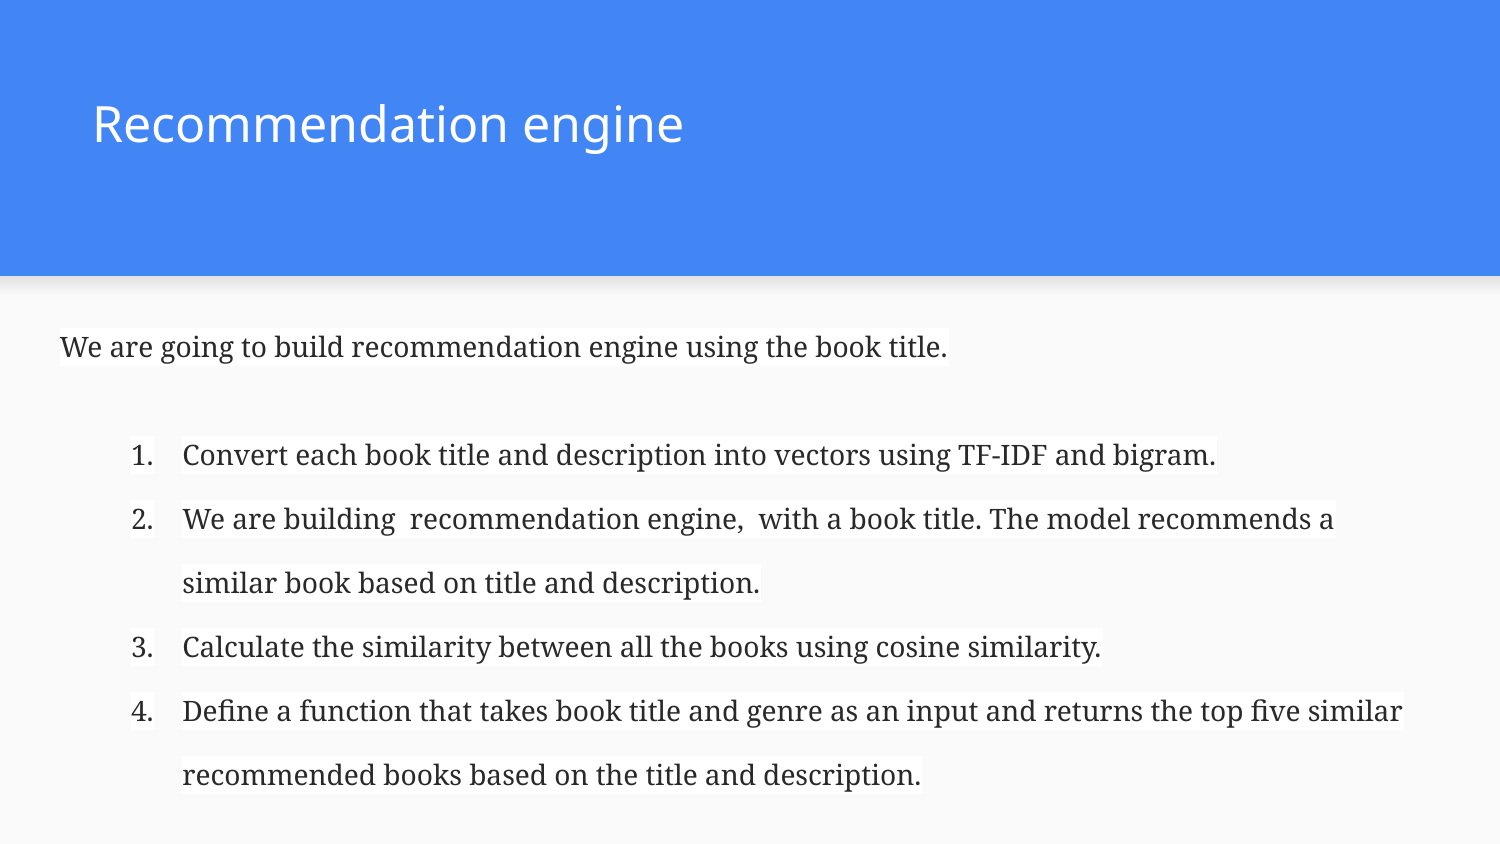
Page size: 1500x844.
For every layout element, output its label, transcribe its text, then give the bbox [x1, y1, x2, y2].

list We are going to build recommendation engine using the book title. Convert each book title and description into vectors using TF-IDF and bigram. We are building recommendation engine, with a book title. The model recommends a similar book based on title and description. Calculate the similarity between all the books using cosine similarity. Define a function that takes book title and genre as an input and returns the top five similar recommended books based on the title and description. [44, 284, 1427, 818]
title Recommendation engine [77, 121, 1427, 248]
